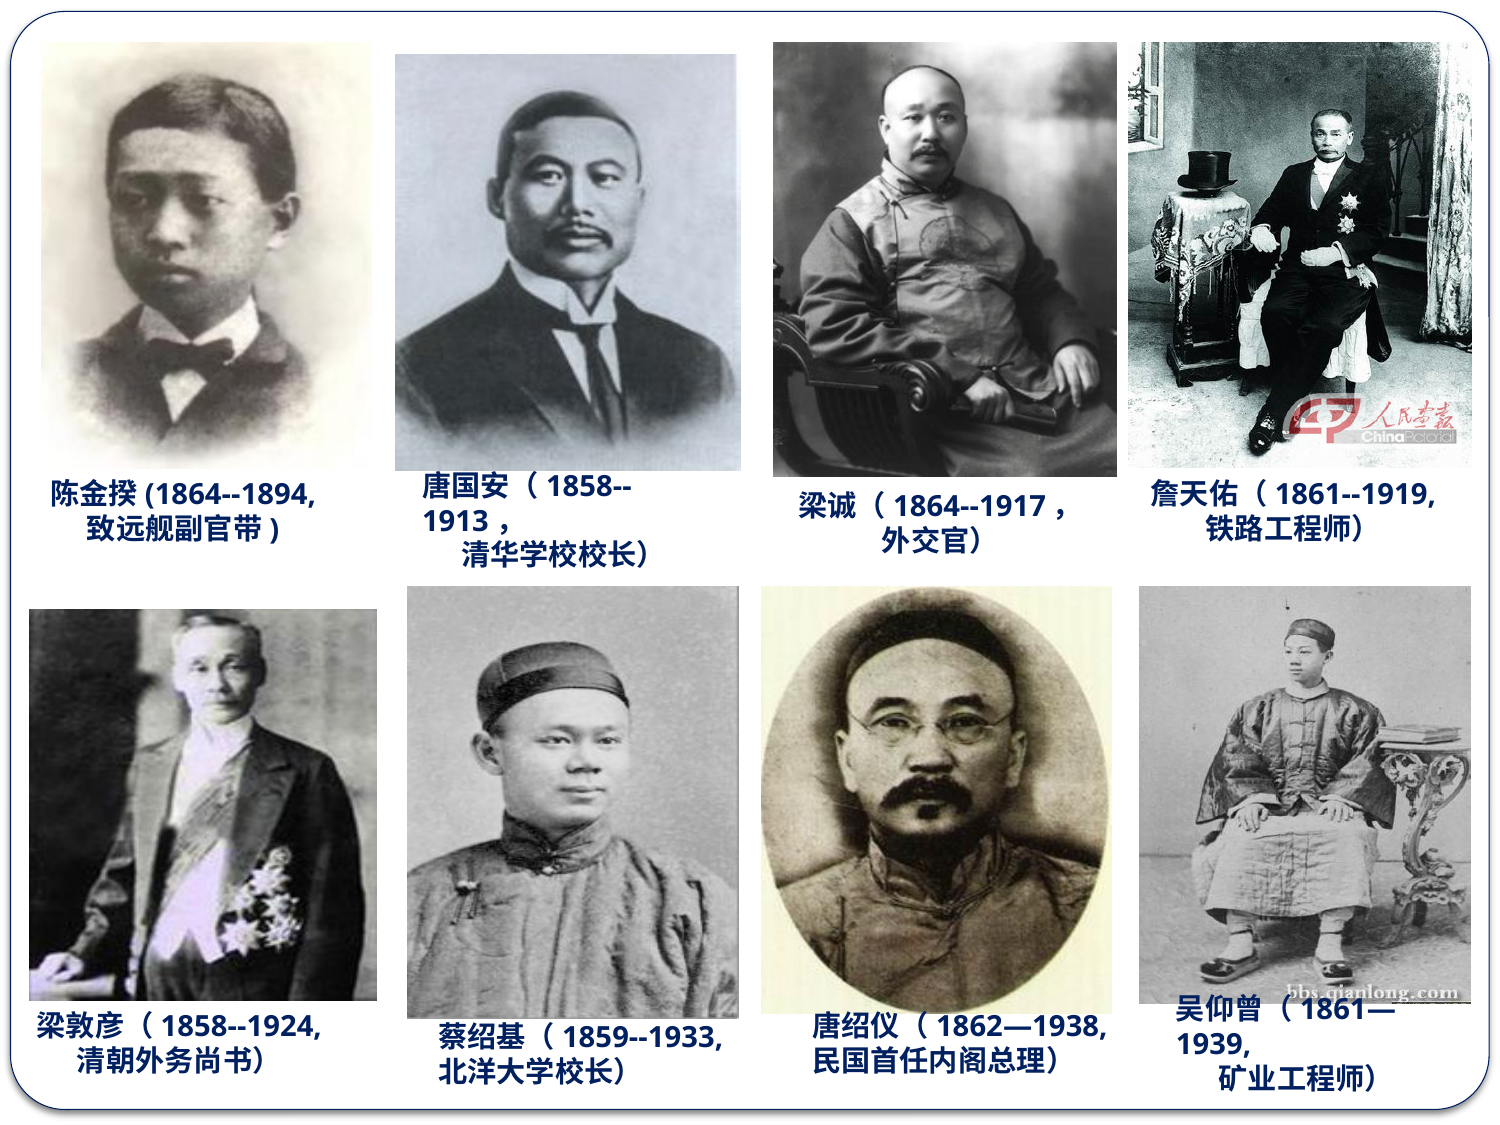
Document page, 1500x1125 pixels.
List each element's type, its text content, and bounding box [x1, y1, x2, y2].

text_box 梁敦彦（1858--1924, 清朝外务尚书） [21, 1000, 337, 1085]
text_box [29, 42, 373, 554]
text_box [407, 585, 1471, 1098]
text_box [1127, 42, 1472, 554]
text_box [395, 54, 741, 563]
picture [29, 609, 377, 1001]
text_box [773, 42, 1117, 566]
